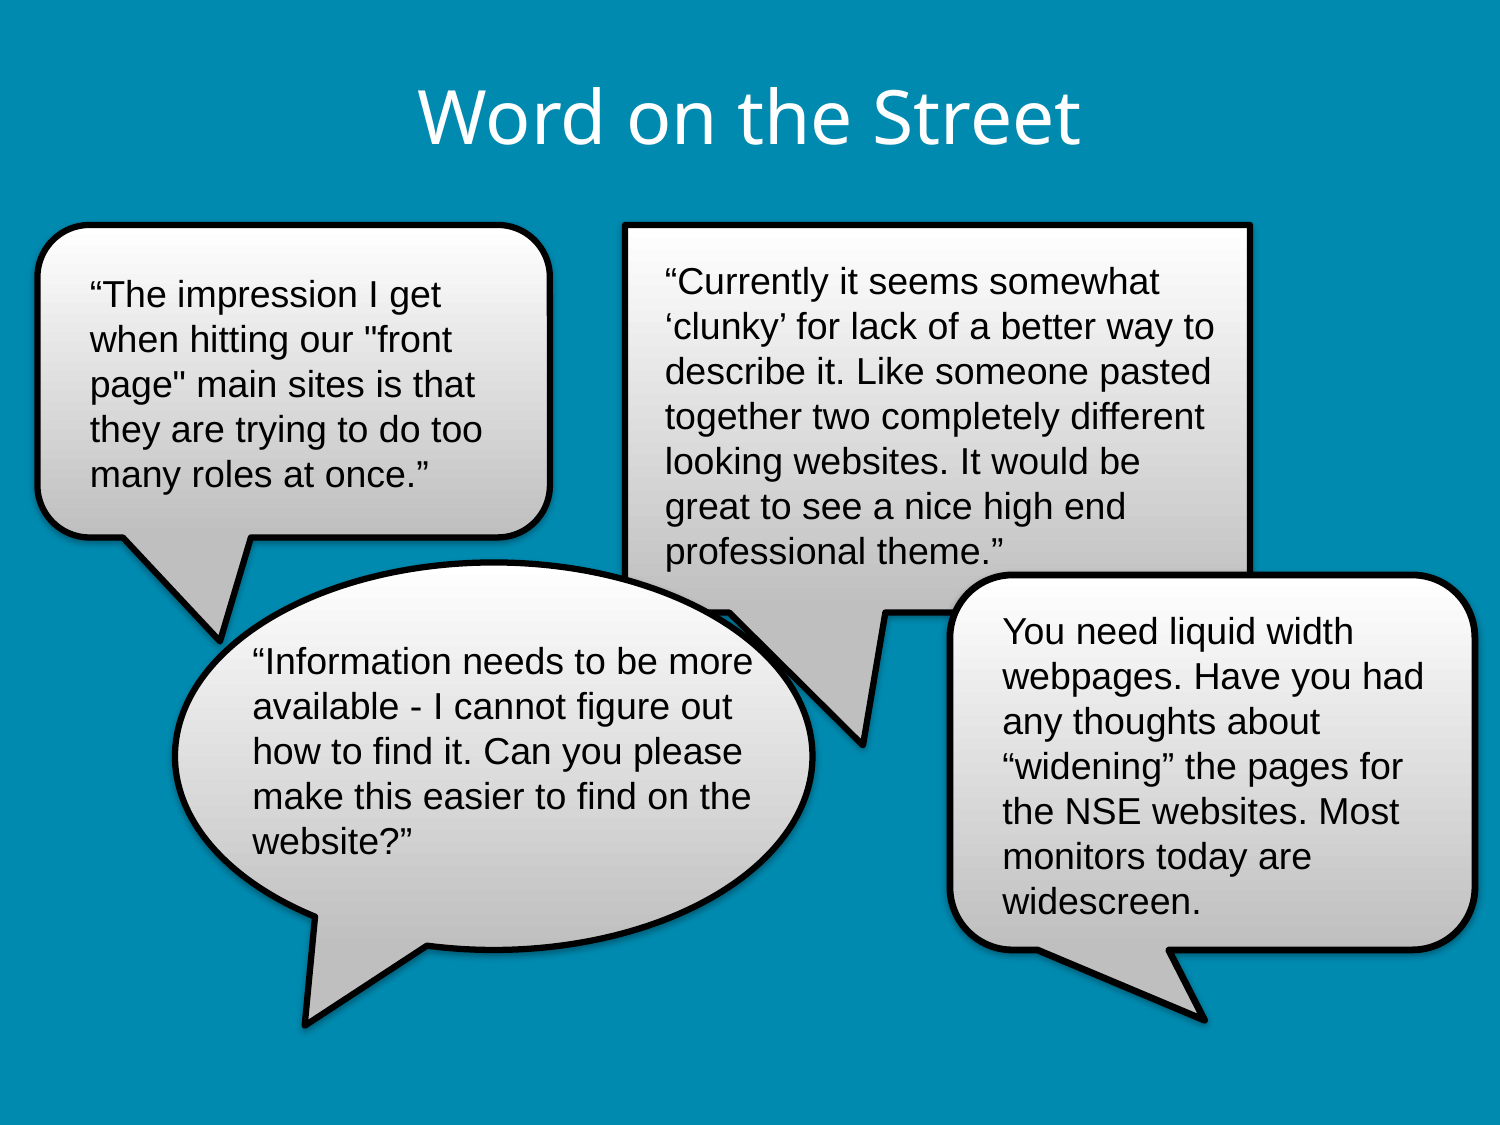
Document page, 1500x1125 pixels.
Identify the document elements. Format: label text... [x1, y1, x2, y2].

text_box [37, 224, 551, 538]
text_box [174, 562, 813, 951]
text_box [949, 574, 1476, 951]
text_box Word on the Street [218, 62, 1282, 168]
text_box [624, 224, 1251, 613]
